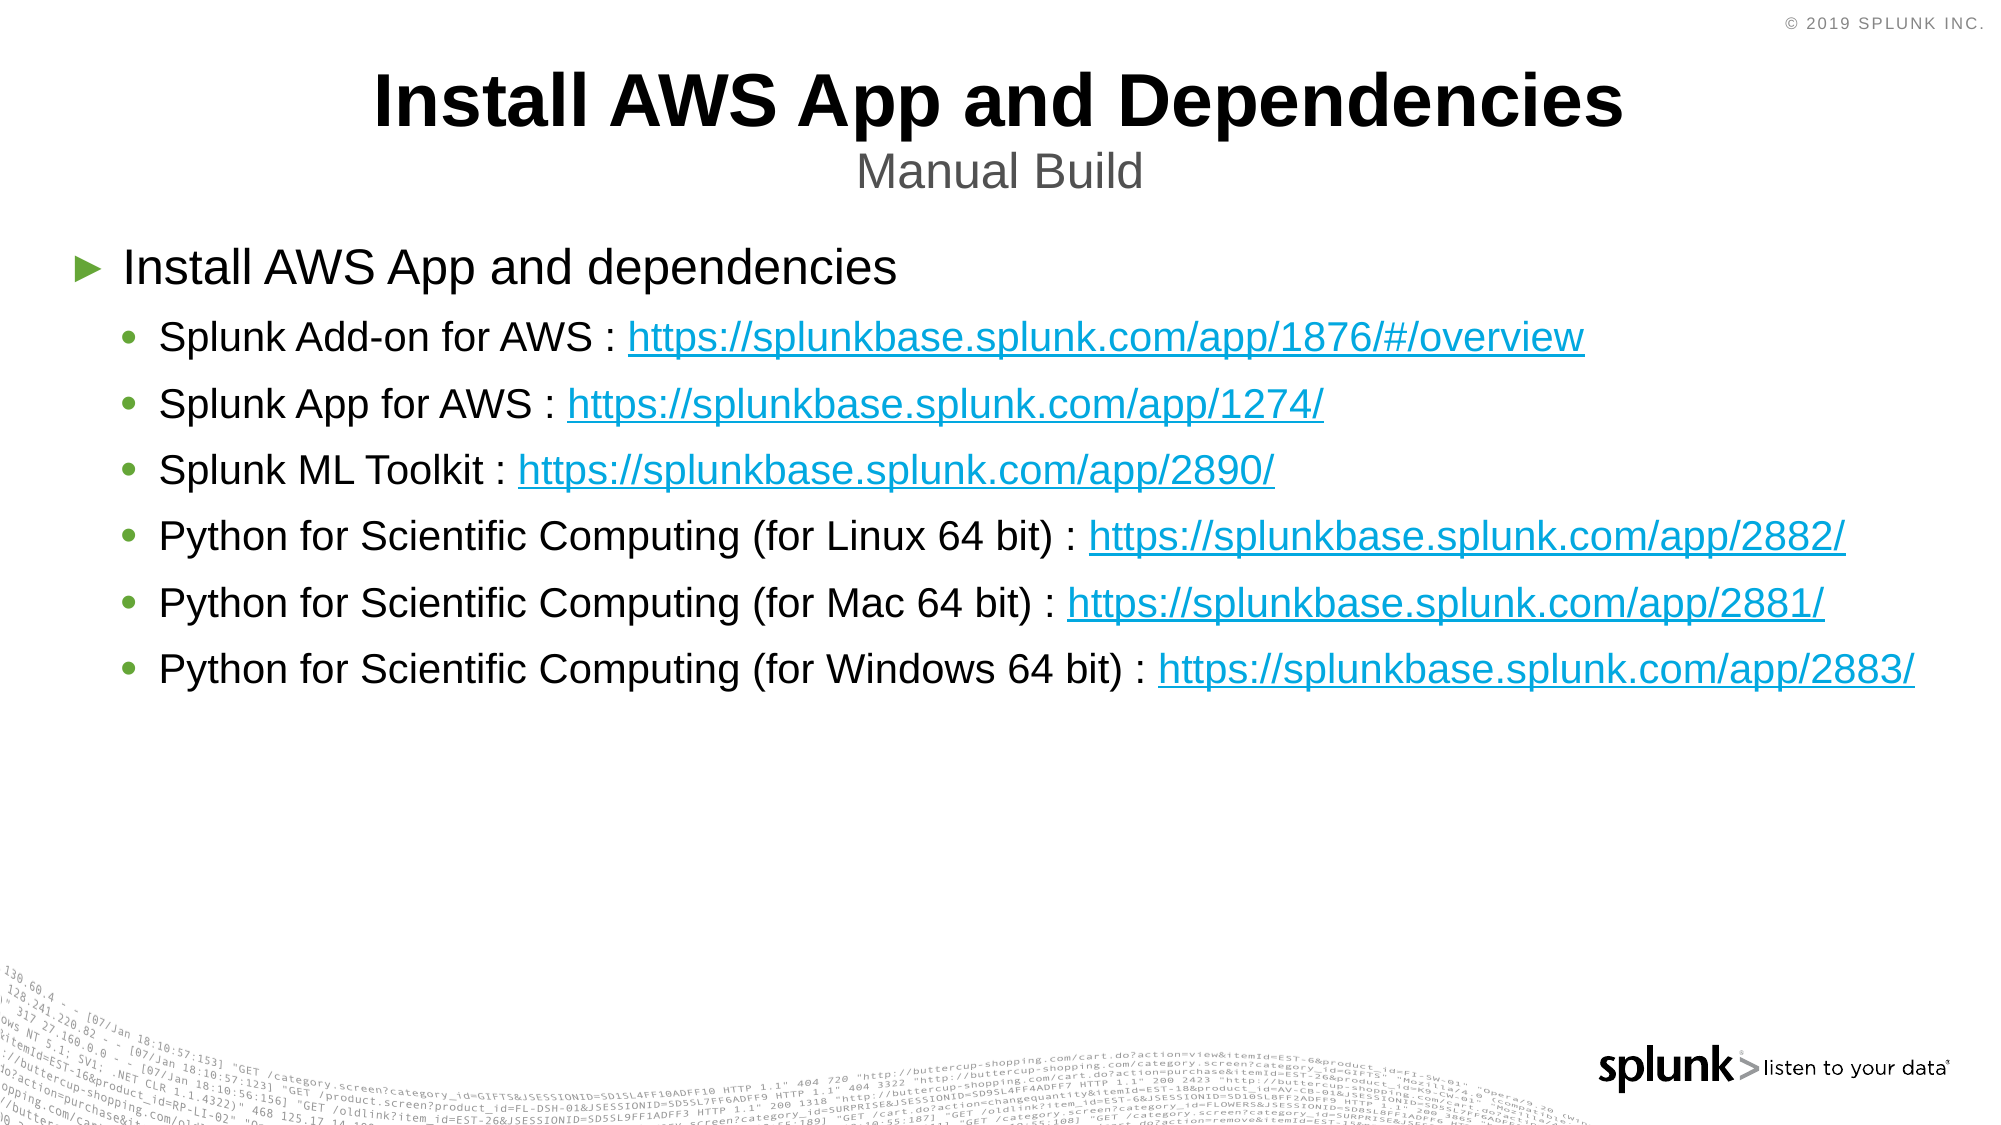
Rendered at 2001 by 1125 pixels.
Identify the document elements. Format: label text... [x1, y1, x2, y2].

title Install AWS App and Dependencies [74, 50, 1926, 124]
subtitle Manual Build [74, 144, 1926, 190]
picture [0, 0, 2000, 1125]
list Install AWS App and dependencies Splunk Add-on for AWS : https://splunkbase.splunk.com/app/1876/#/overview Splunk App for AWS : https://splunkbase.splunk.com/app/1274/ Splunk ML Toolkit : https://splunkbase.splunk.com/app/2890/ Python for Scientific Computing (for Linux 64 bit) : https://splunkbase.splunk.com/app/2882/ Python for Scientific Computing (for Mac 64 bit) : https://splunkbase.splunk.com/app/2881/ Python for Scientific Computing (for Windows 64 bit) : https://splunkbase.splunk.com/app/2883/ [74, 210, 1926, 969]
